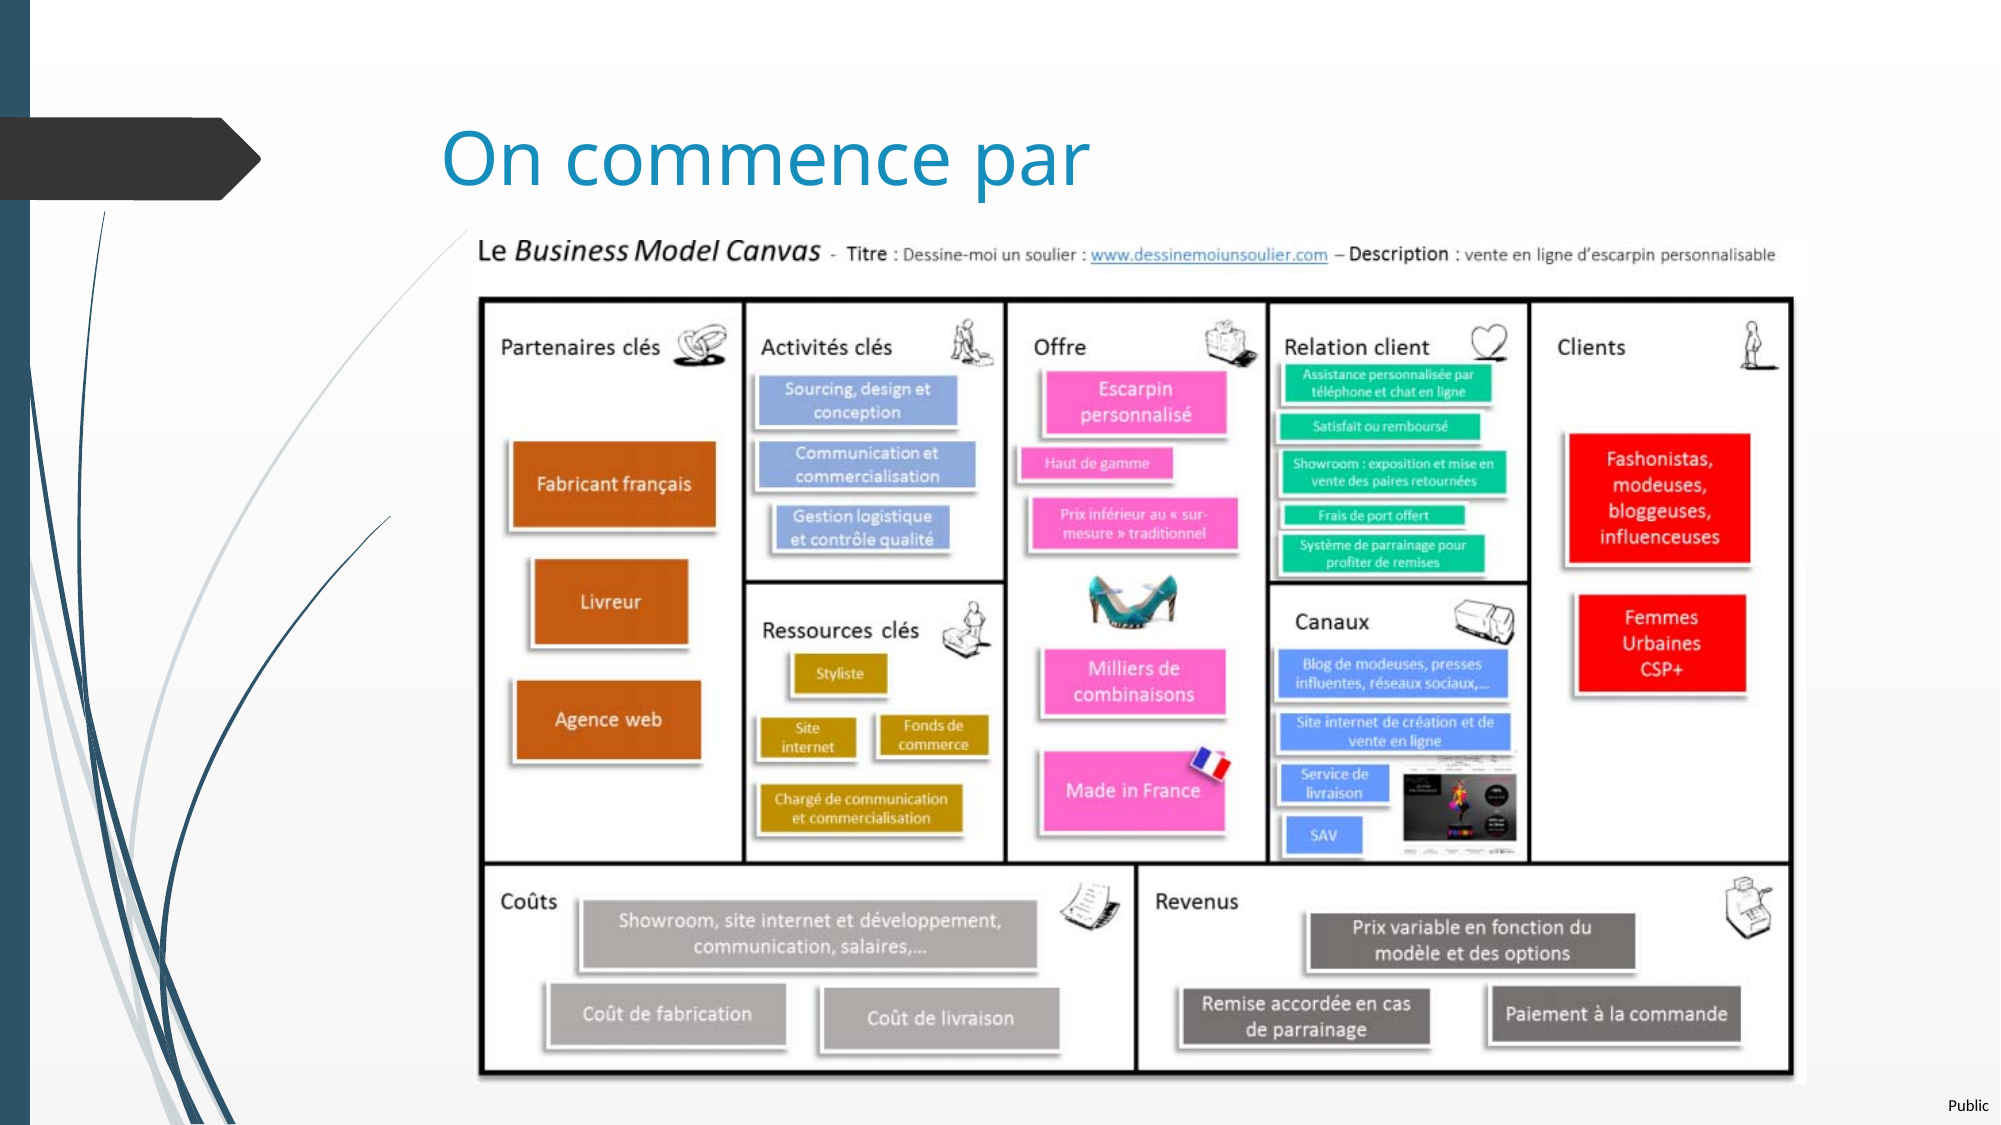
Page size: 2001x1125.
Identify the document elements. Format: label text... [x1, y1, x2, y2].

title On commence par [425, 102, 1888, 313]
picture [474, 240, 1806, 1084]
